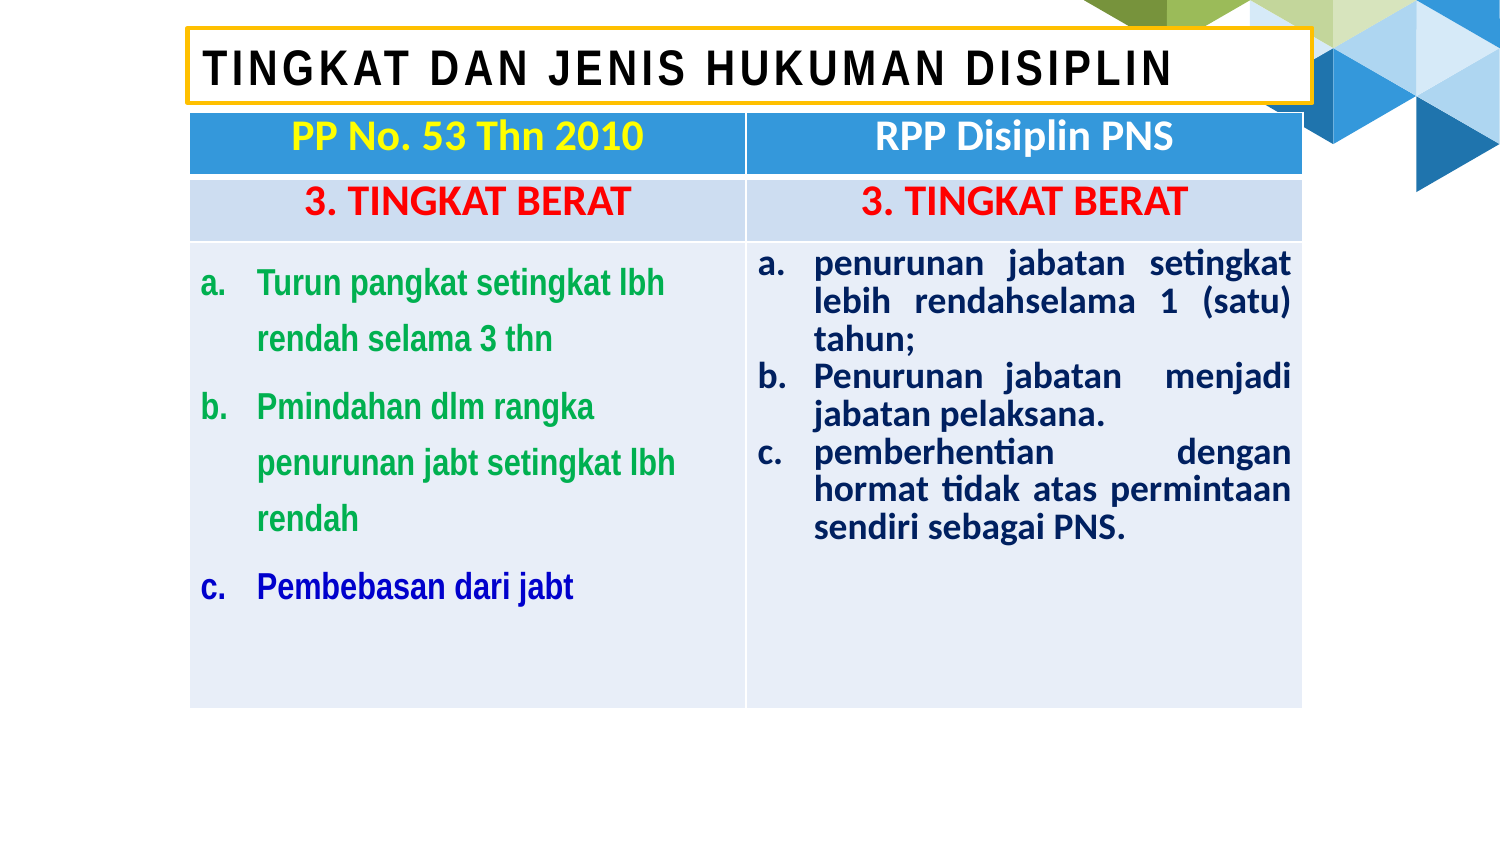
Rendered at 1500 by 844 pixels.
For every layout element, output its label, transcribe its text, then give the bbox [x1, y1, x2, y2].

table_header PP No. 53 Thn 2010 [190, 113, 745, 174]
table_cell penurunan jabatan setingkat lebih rendahselama 1 (satu) tahun; Penurunan jabatan menjadi jabatan pelaksana. pemberhentian dengan hormat tidak atas permintaan sendiri sebagai PNS. [747, 243, 1302, 708]
table_cell Turun pangkat setingkat lbh rendah selama 3 thn Pmindahan dlm rangka penurunan jabt setingkat lbh rendah Pembebasan dari jabt [190, 243, 745, 708]
table_header RPP Disiplin PNS [747, 113, 1302, 174]
table_cell 3. TINGKAT BERAT [190, 180, 745, 241]
table_cell 3. TINGKAT BERAT [747, 180, 1302, 241]
text_box TINGKAT DAN JENIS HUKUMAN DISIPLIN [185, 26, 1314, 105]
